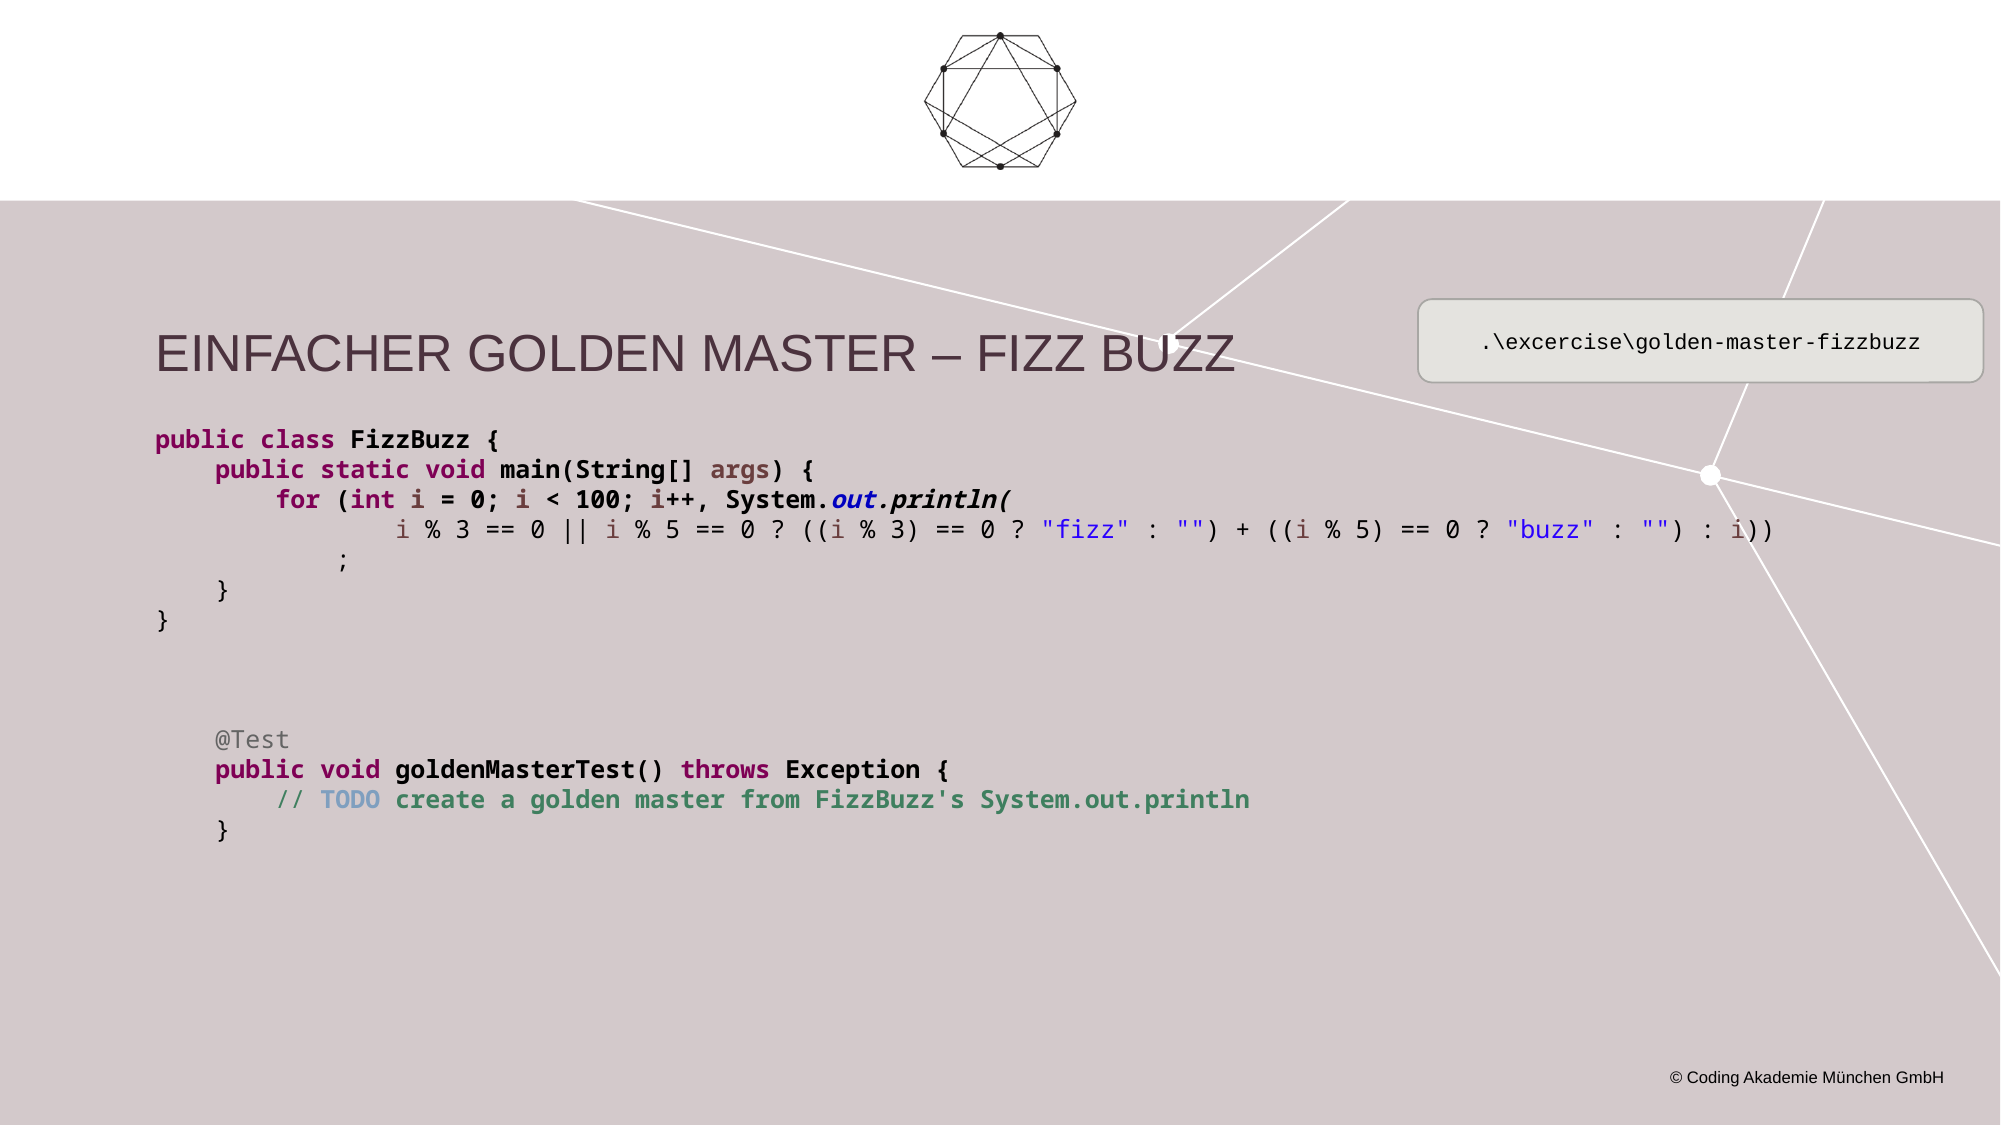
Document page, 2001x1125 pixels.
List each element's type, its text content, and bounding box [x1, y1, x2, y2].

text_box .\excercise\golden-master-fizzbuzz [1417, 298, 1985, 384]
list public class FizzBuzz { public static void main(String[] args) { for (int i = 0; i < 100; i++, System.out.println( i % 3 == 0 || i % 5 == 0 ? ((i % 3) == 0 ? "fizz" : "") + ((i % 5) == 0 ? "buzz" : "") : i)) ; } } @Test public void goldenMasterTest() throws Exception { // TODO create a golden master from FizzBuzz's System.out.println } [155, 419, 1839, 1006]
picture [923, 32, 1077, 170]
footer © Coding Akademie München GmbH [1354, 1069, 1945, 1088]
title Einfacher Golden master – Fizz Buzz [155, 319, 1426, 383]
